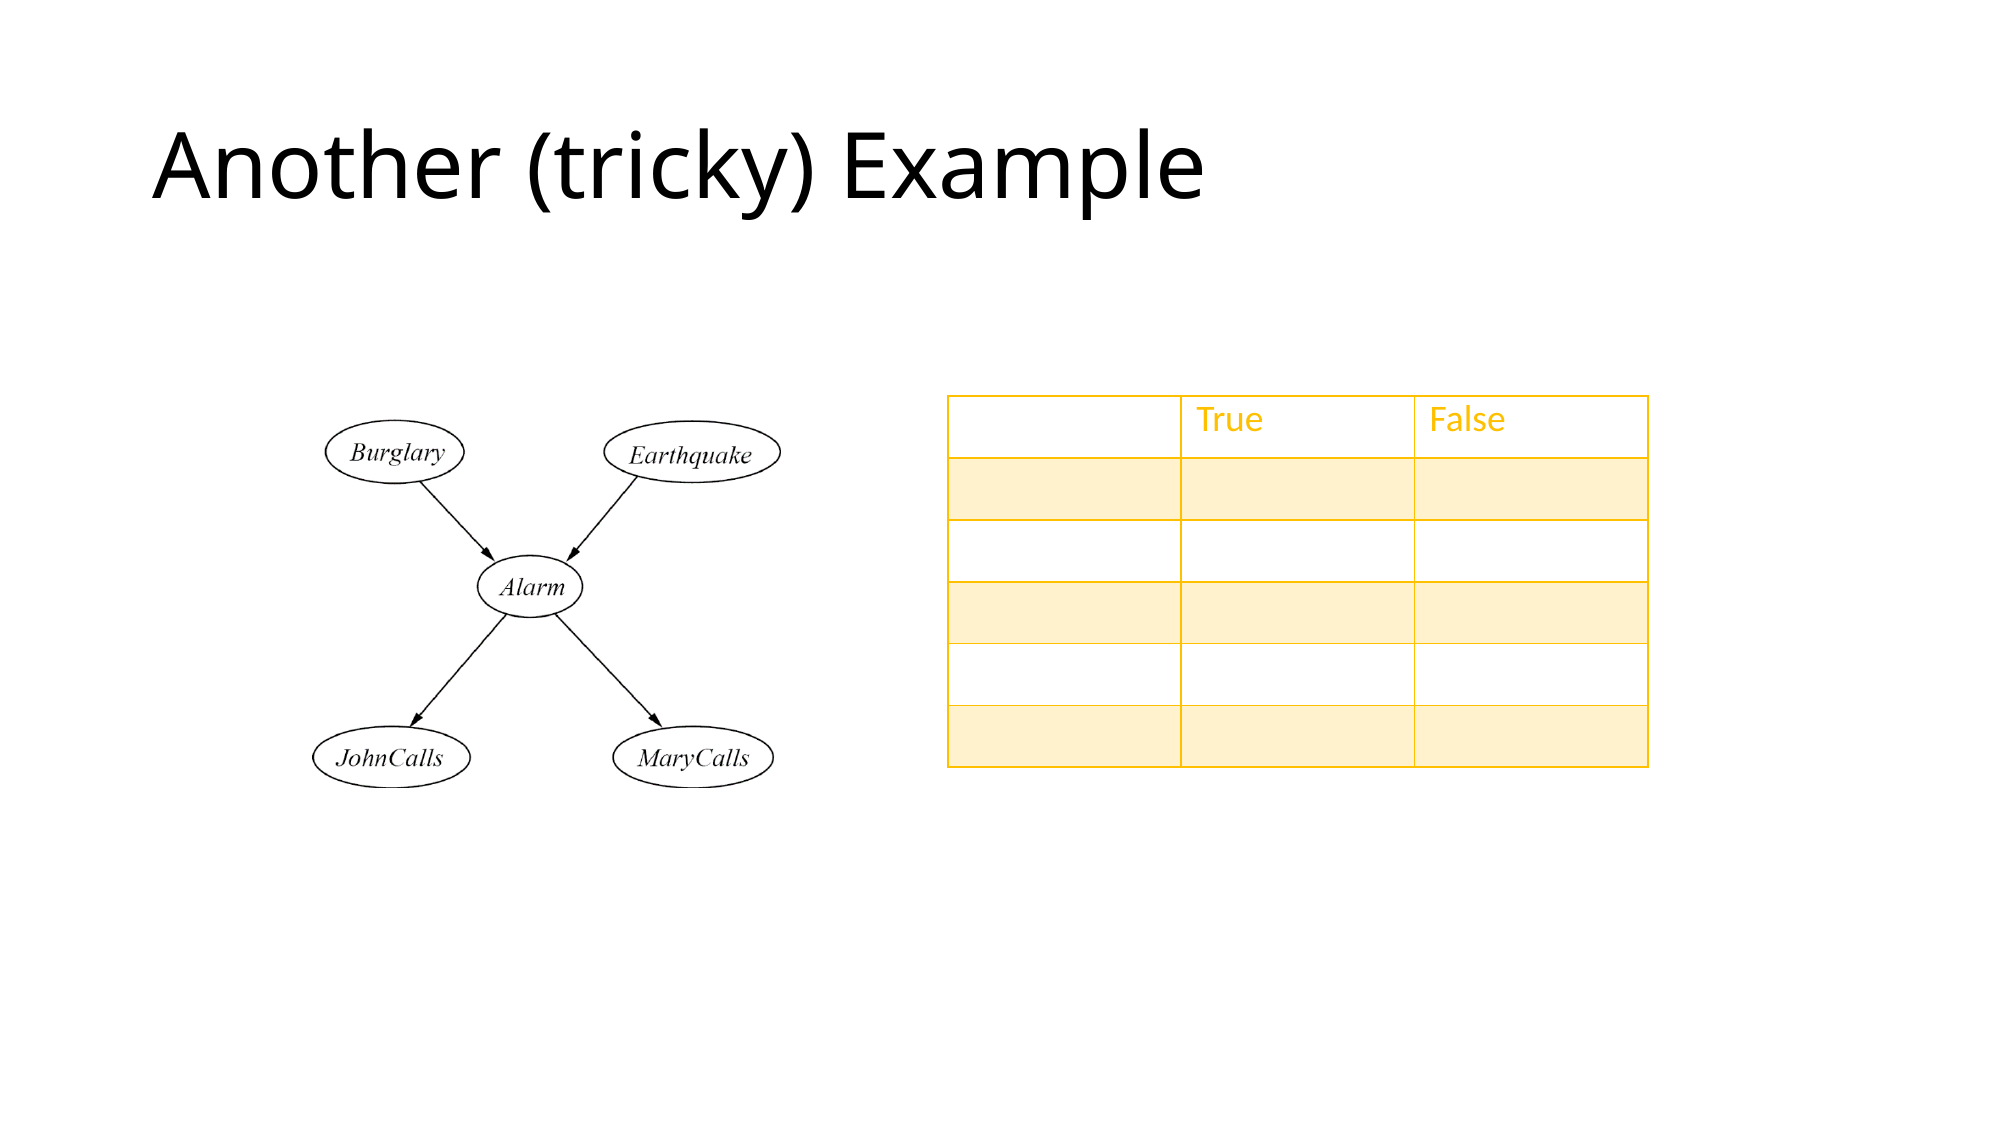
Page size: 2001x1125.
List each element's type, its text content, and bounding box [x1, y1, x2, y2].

title Another (tricky) Example [137, 59, 1863, 278]
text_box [312, 418, 926, 794]
